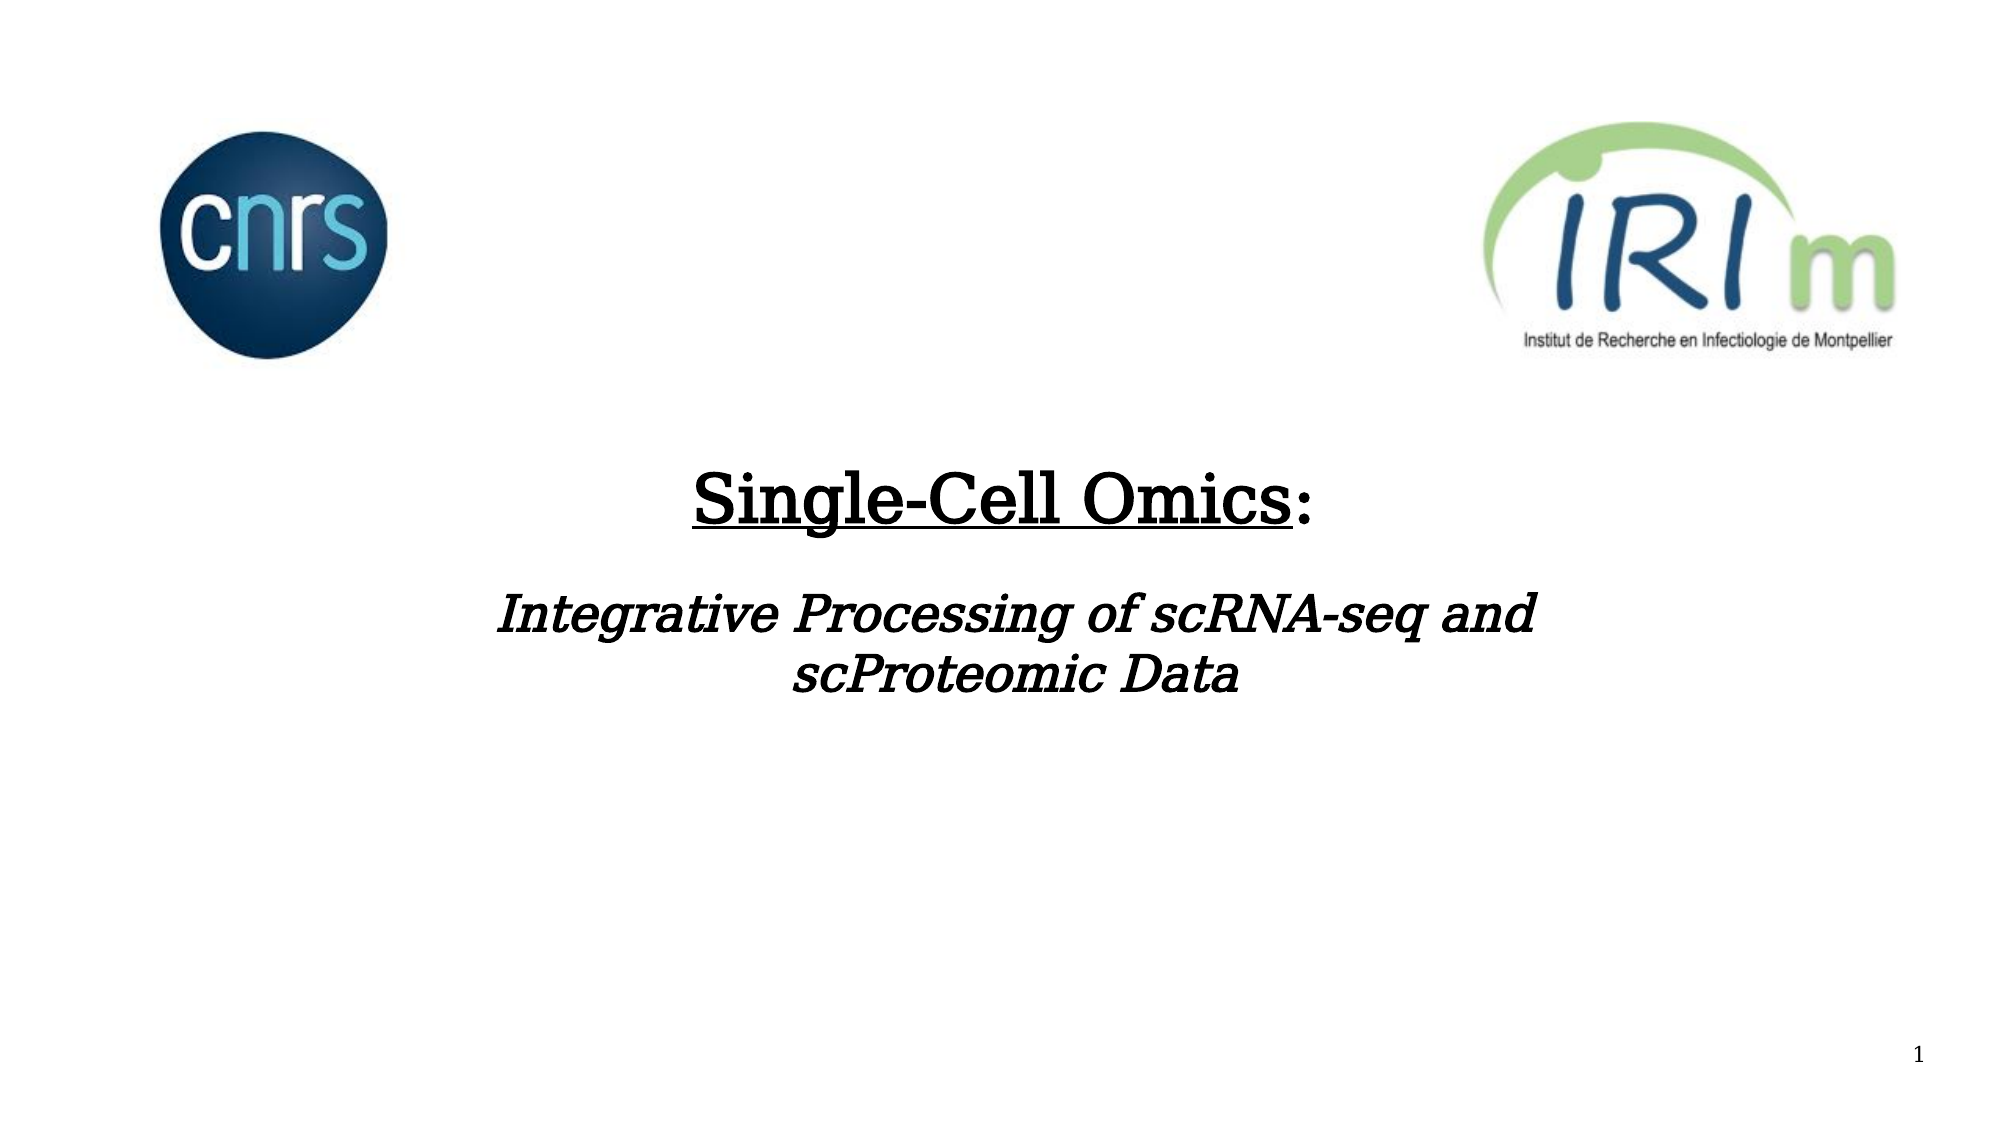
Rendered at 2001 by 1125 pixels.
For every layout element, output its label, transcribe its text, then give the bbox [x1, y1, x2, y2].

text_box 1 [1844, 1033, 1995, 1075]
picture [29, 118, 516, 372]
picture [1446, 121, 1916, 384]
text_box Single-Cell Omics: Integrative Processing of scRNA-seq and scProteomic Data [383, 448, 1645, 709]
